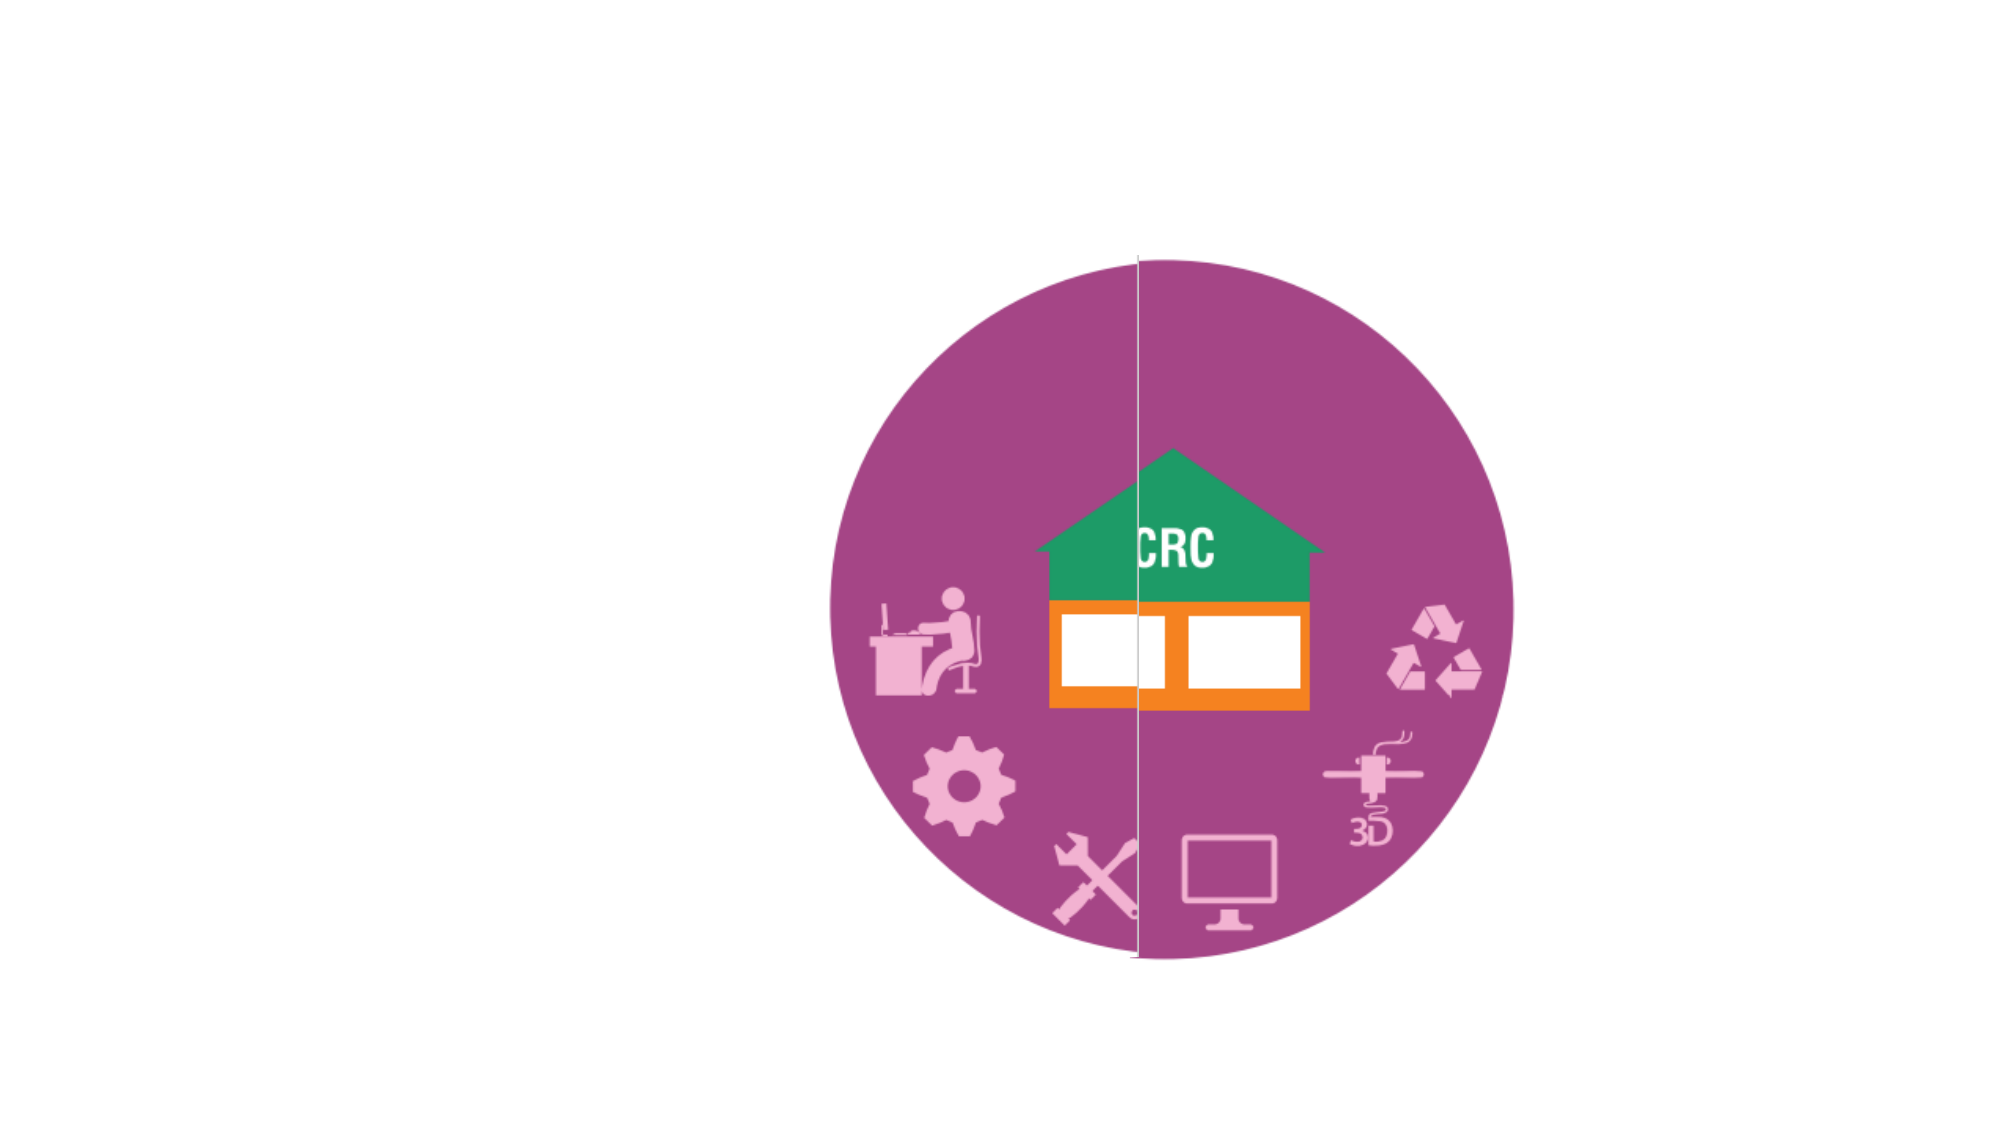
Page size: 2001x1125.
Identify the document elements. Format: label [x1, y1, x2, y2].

picture [822, 255, 1519, 965]
